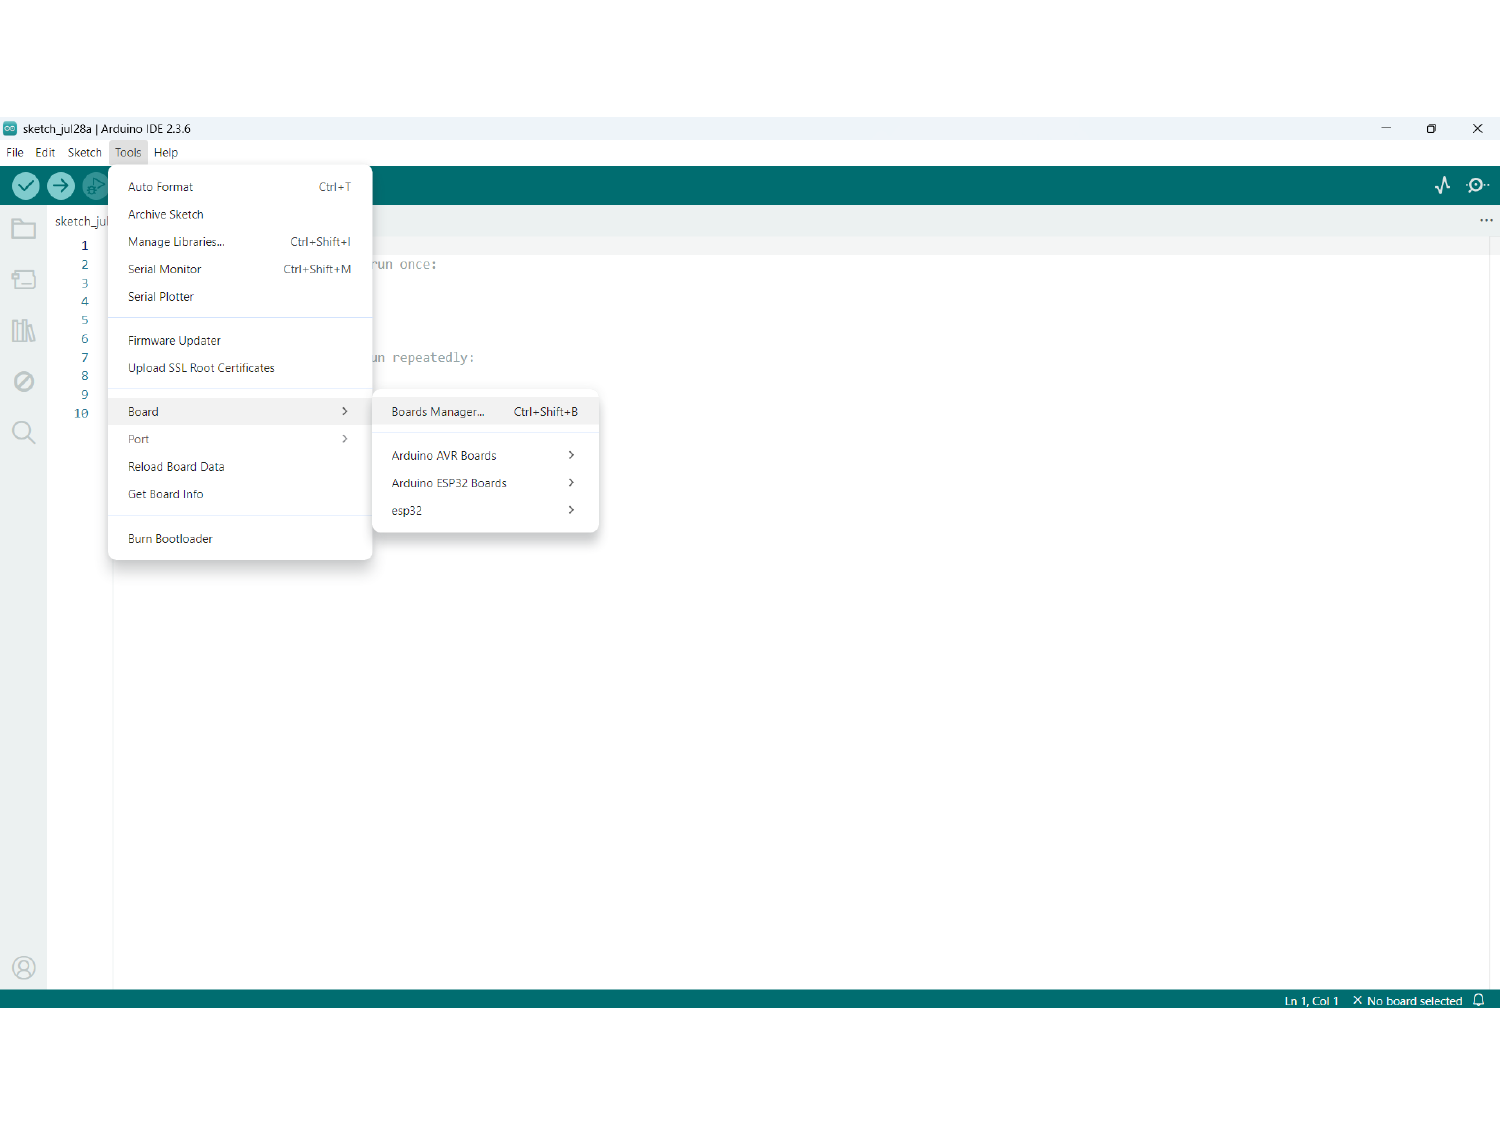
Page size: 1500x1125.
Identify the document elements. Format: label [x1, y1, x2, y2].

picture [0, 117, 1500, 1008]
